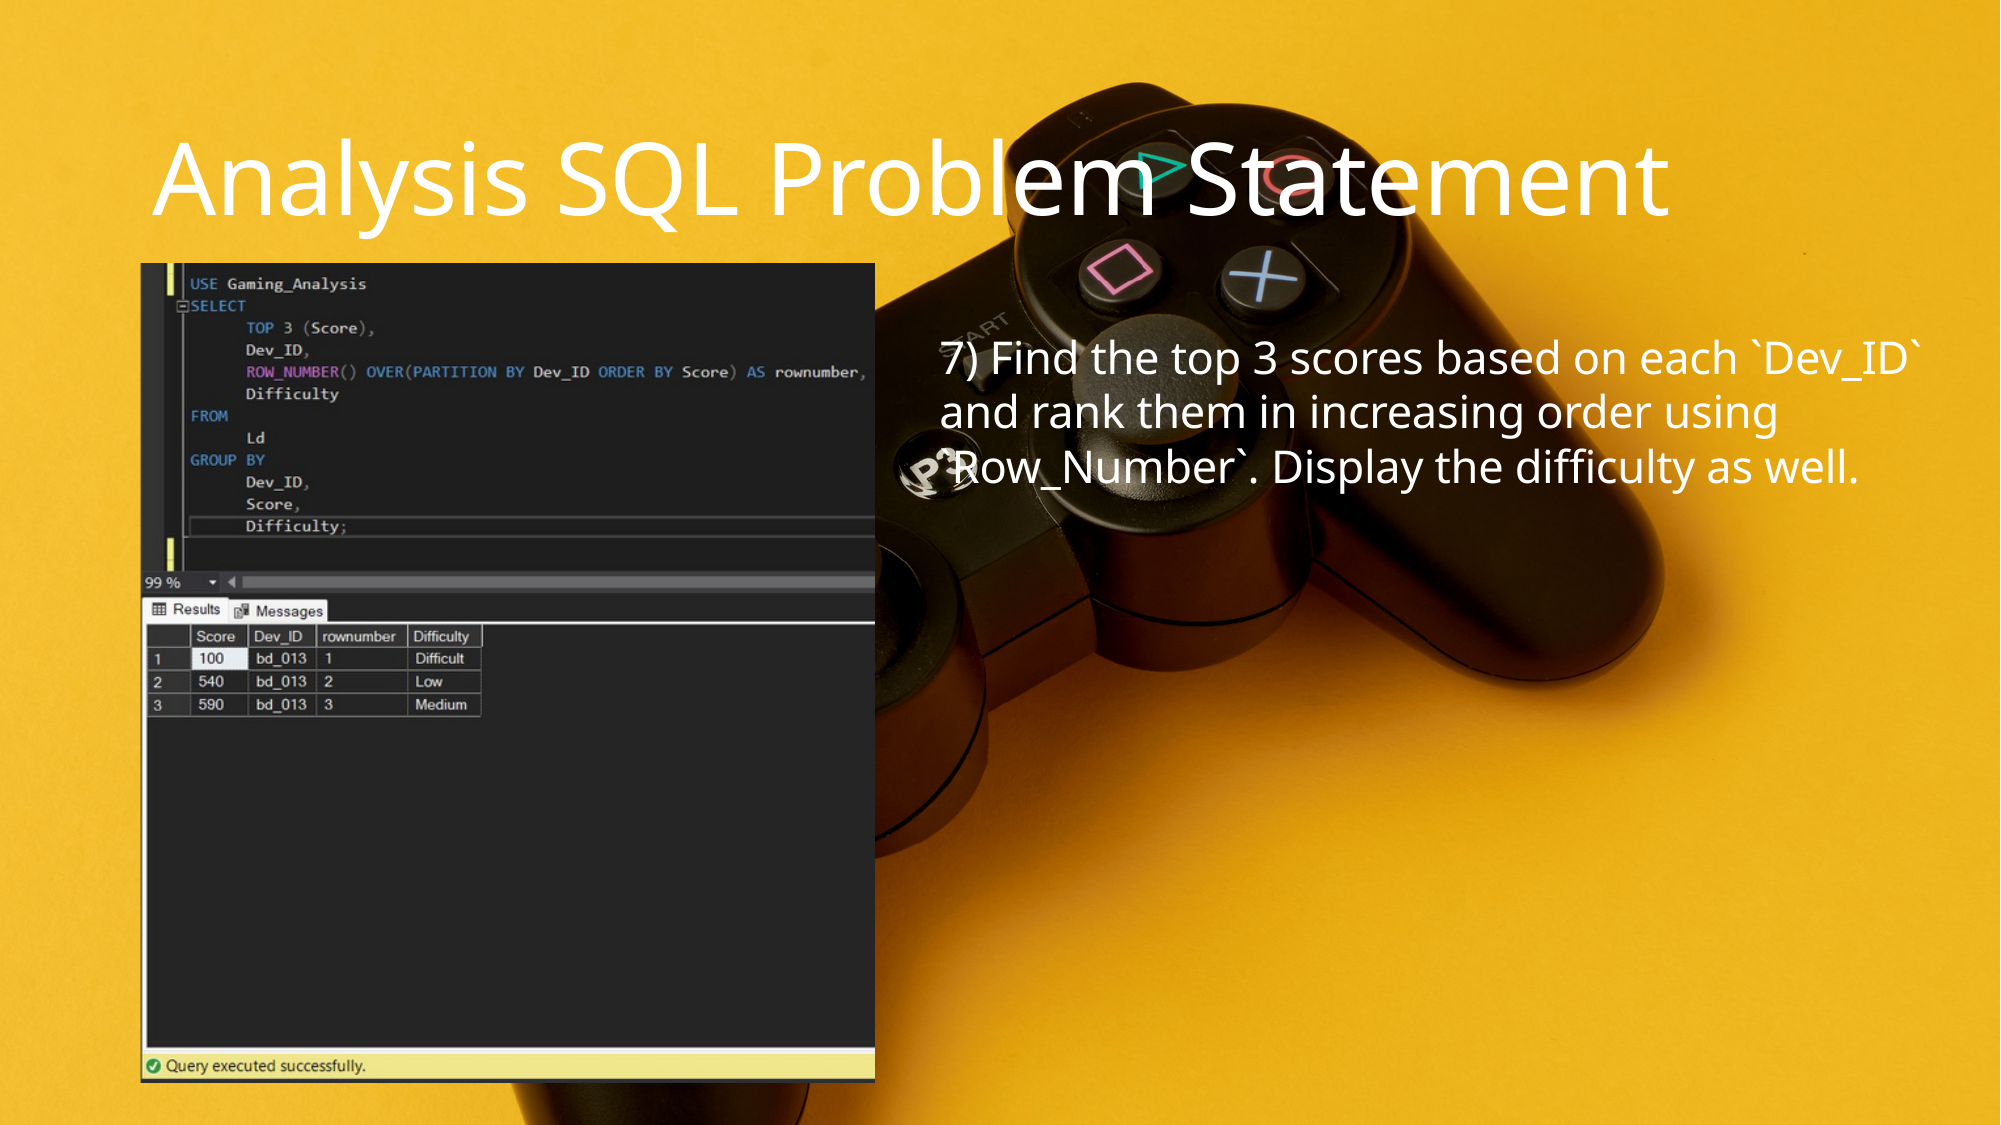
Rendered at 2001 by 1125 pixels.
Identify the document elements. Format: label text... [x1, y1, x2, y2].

text_box 7) Find the top 3 scores based on each `Dev_ID` and rank them in increasing order using `Row_Number`. Display the difficulty as well. [939, 328, 1928, 493]
text_box [0, 0, 2000, 1125]
text_box [140, 263, 875, 1083]
text_box Analysis SQL Problem Statement [152, 94, 1784, 235]
